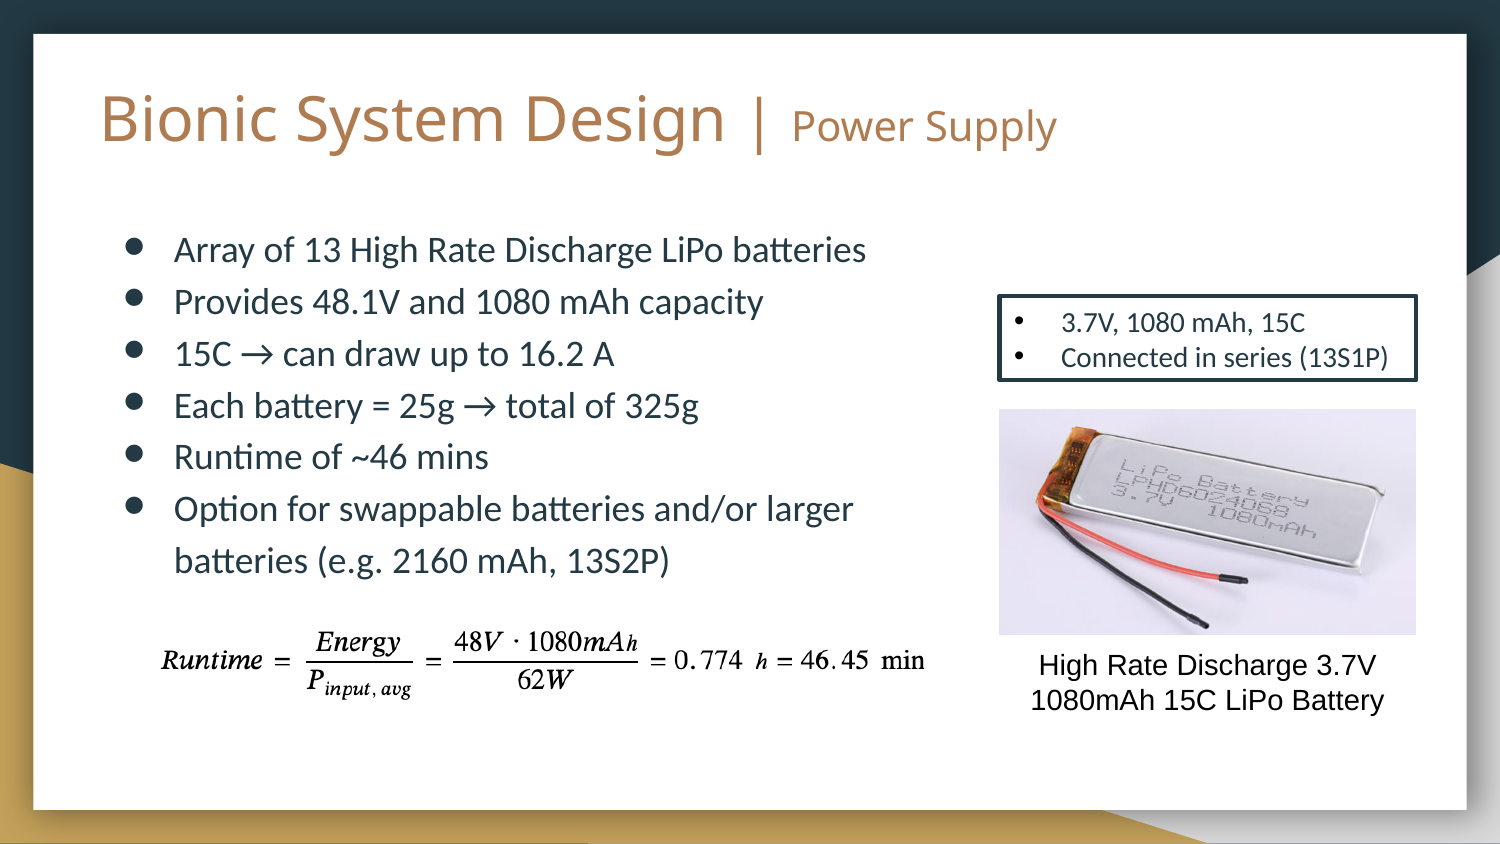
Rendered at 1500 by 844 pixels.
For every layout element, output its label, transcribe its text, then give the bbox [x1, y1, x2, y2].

text_box Array of 13 High Rate Discharge LiPo batteries Provides 48.1V and 1080 mAh capacity 15C → can draw up to 16.2 A Each battery = 25g → total of 325g Runtime of ~46 mins Option for swappable batteries and/or larger batteries (e.g. 2160 mAh, 13S2P) [83, 203, 1000, 602]
text_box 3.7V, 1080 mAh, 15C Connected in series (13S1P) [1000, 294, 1418, 382]
text_box High Rate Discharge 3.7V 1080mAh 15C LiPo Battery [970, 647, 1445, 716]
picture [126, 614, 957, 716]
picture [999, 408, 1417, 635]
text_box Bionic System Design | Power Supply [84, 63, 1316, 182]
